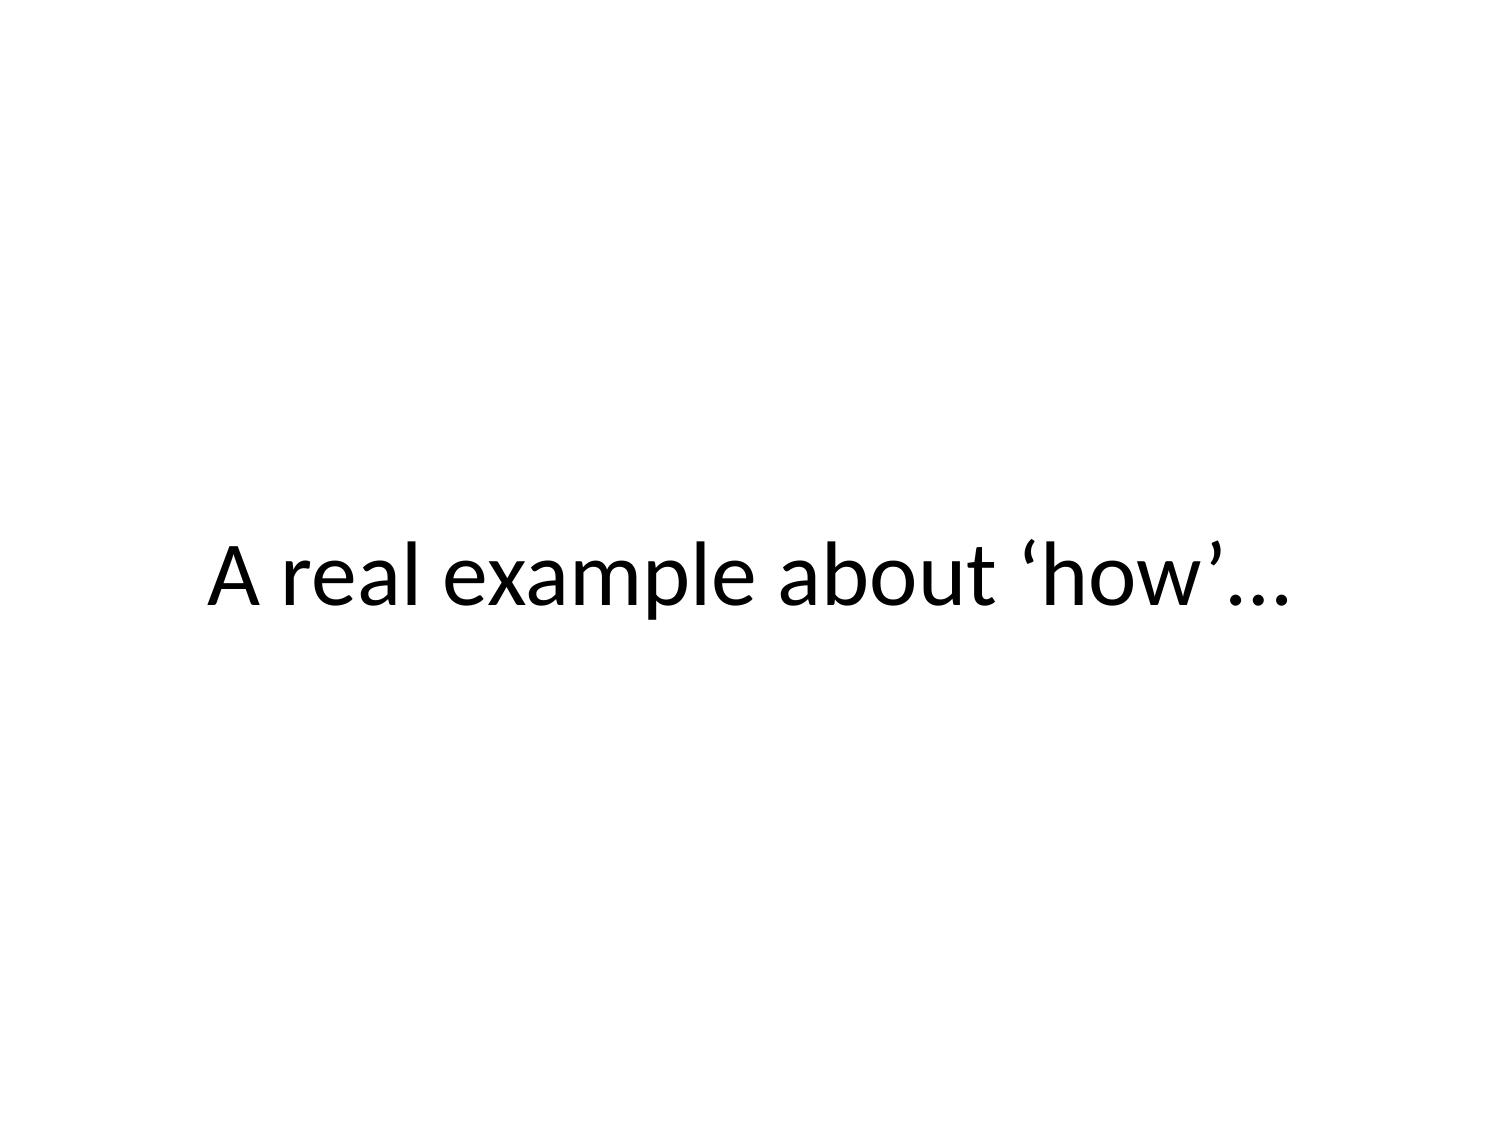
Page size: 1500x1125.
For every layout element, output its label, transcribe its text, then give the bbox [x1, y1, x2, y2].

title A real example about ‘how’… [75, 474, 1425, 663]
